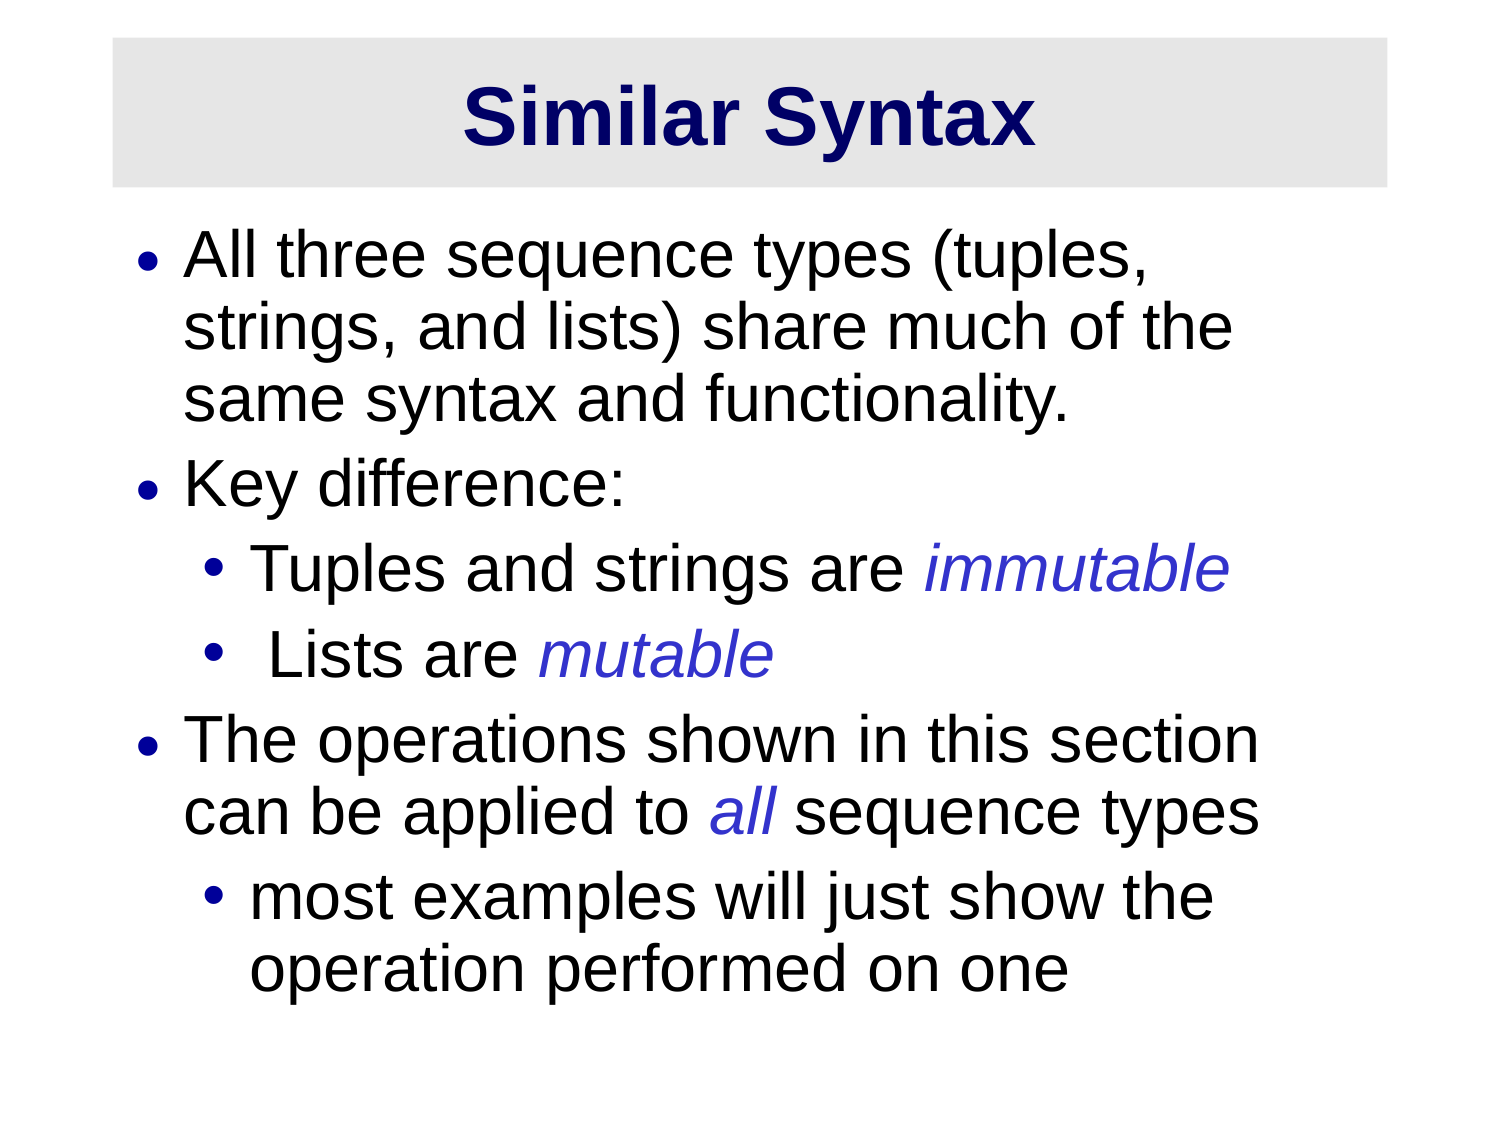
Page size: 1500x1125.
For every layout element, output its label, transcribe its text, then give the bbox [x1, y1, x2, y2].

title Similar Syntax [112, 37, 1388, 188]
list All three sequence types (tuples, strings, and lists) share much of the same syntax and functionality. Key difference: Tuples and strings are immutable Lists are mutable The operations shown in this section can be applied to all sequence types most examples will just show the operation performed on one [112, 212, 1388, 1088]
